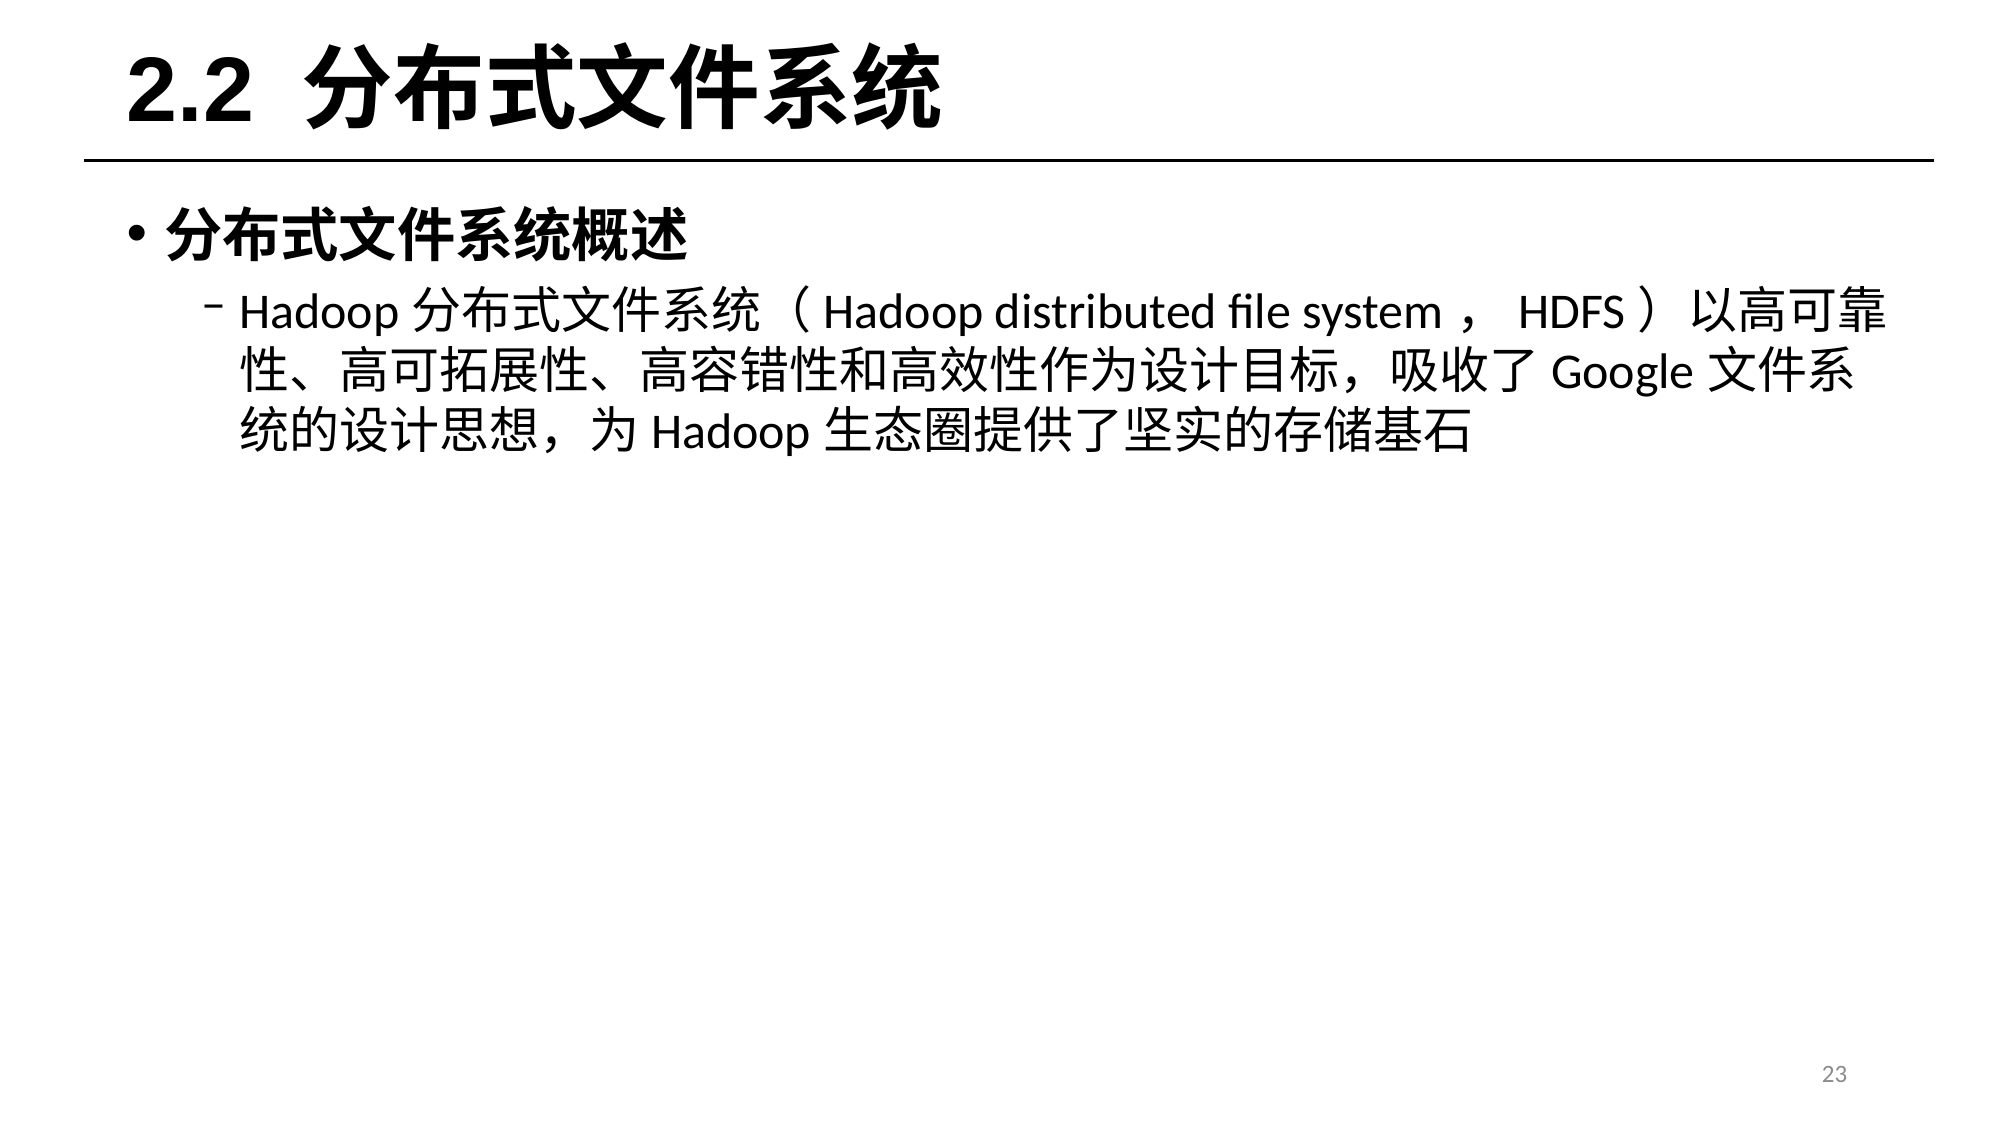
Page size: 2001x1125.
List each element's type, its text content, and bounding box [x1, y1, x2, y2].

title 2.2 分布式文件系统 [111, 22, 1905, 161]
list 分布式文件系统概述 Hadoop分布式文件系统（Hadoop distributed file system，HDFS）以高可靠性、高可拓展性、高容错性和高效性作为设计目标，吸收了Google文件系统的设计思想，为Hadoop生态圈提供了坚实的存储基石 [111, 190, 1905, 1014]
slide_number 23 [1412, 1042, 1863, 1103]
